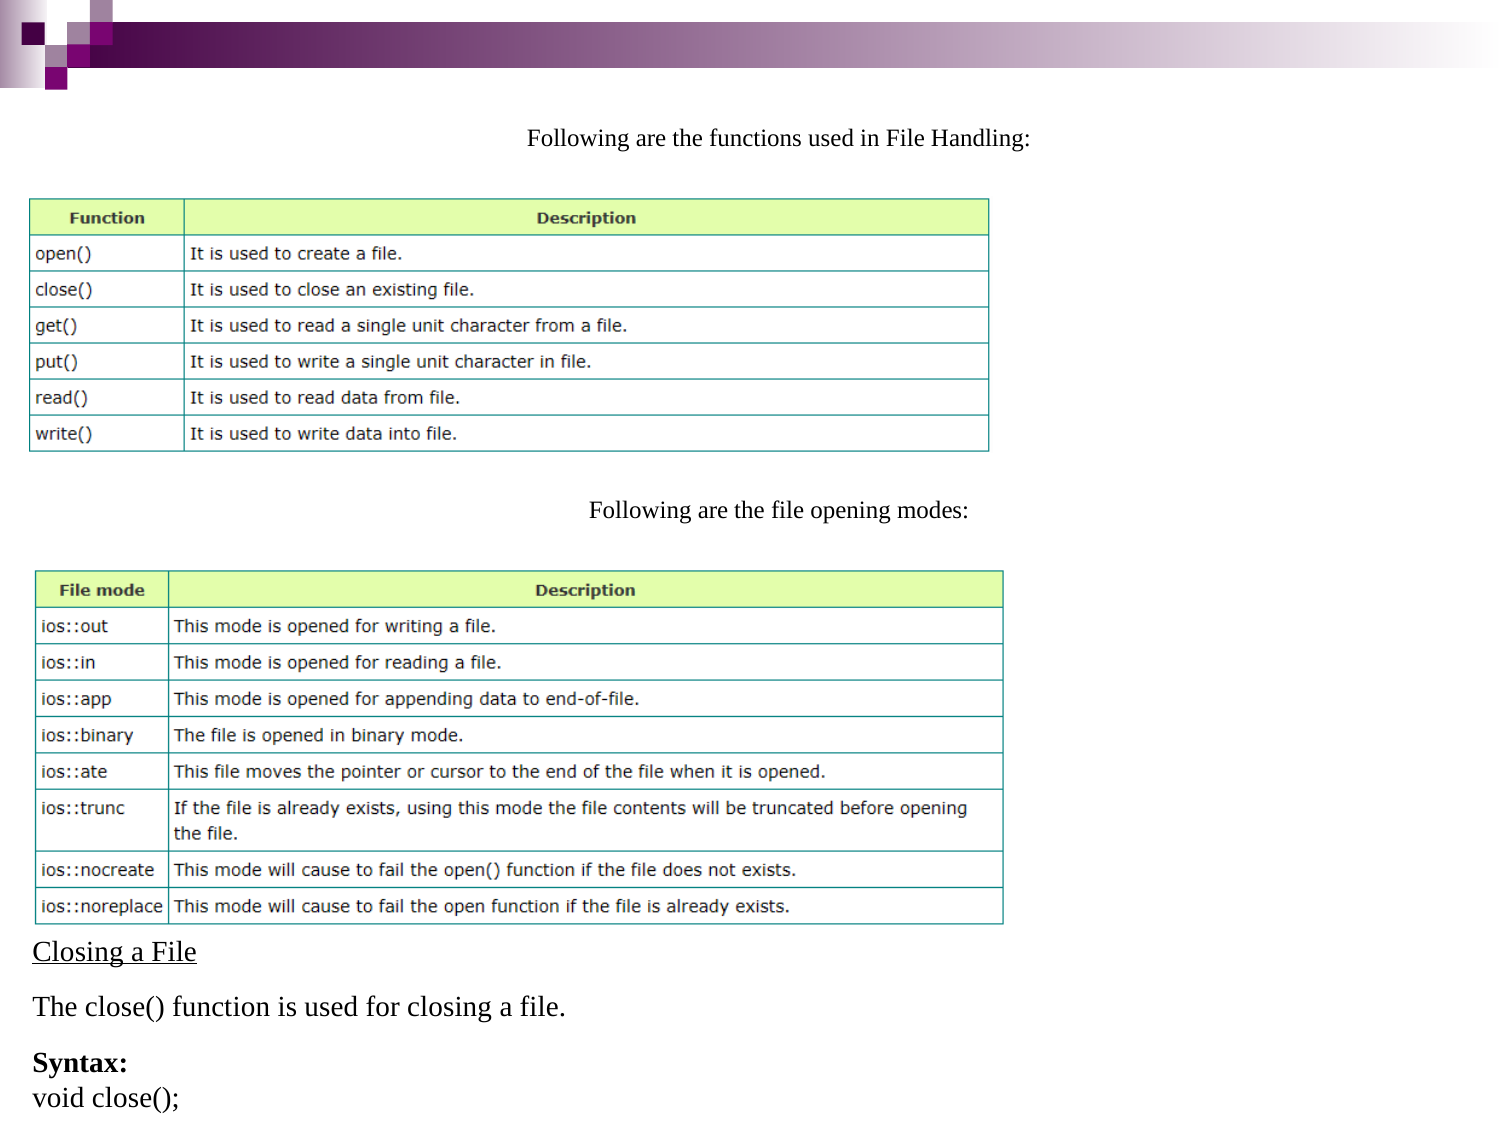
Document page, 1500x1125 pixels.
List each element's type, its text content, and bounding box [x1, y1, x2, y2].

text_box Following are the file opening modes: [573, 486, 985, 568]
picture [29, 568, 1005, 927]
picture [29, 196, 993, 453]
text_box Following are the functions used in File Handling: [511, 113, 1047, 204]
text_box Closing a File The close() function is used for closing a file. Syntax: void close(); [17, 924, 1058, 1125]
